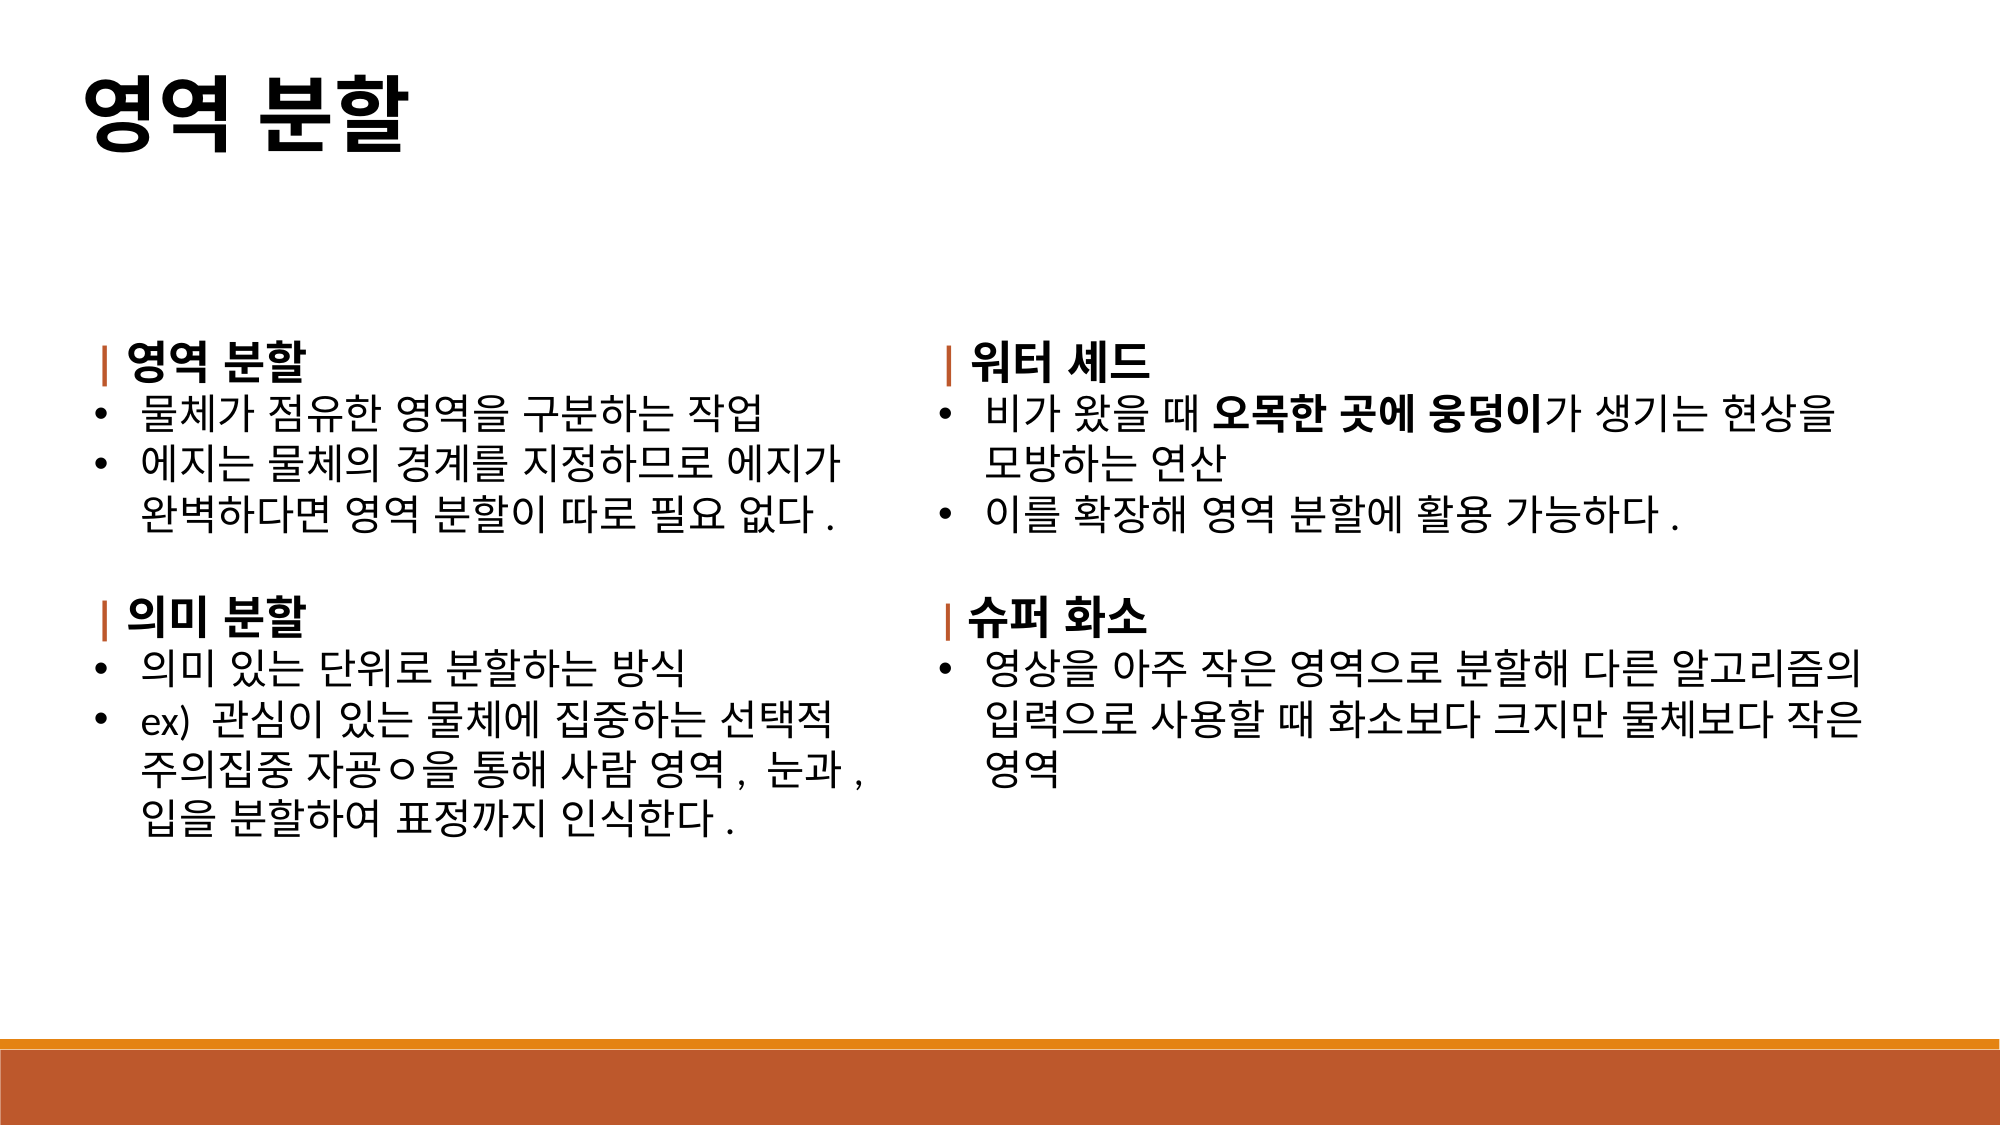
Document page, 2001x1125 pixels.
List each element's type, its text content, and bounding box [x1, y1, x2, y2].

text_box |워터 셰드 비가 왔을 때 오목한 곳에 웅덩이가 생기는 현상을 모방하는 연산 이를 확장해 영역 분할에 활용 가능하다. |슈퍼 화소 영상을 아주 작은 영역으로 분할해 다른 알고리즘의 입력으로 사용할 때 화소보다 크지만 물체보다 작은 영역 [923, 325, 1890, 801]
text_box |영역 분할 물체가 점유한 영역을 구분하는 작업 에지는 물체의 경계를 지정하므로 에지가 완벽하다면 영역 분할이 따로 필요 없다. |의미 분할 의미 있는 단위로 분할하는 방식 ex) 관심이 있는 물체에 집중하는 선택적 주의집중 자굥ㅇ을 통해 사람 영역, 눈과, 입을 분할하여 표정까지 인식한다. [78, 325, 919, 901]
text_box 영역 분할 [66, 54, 426, 170]
